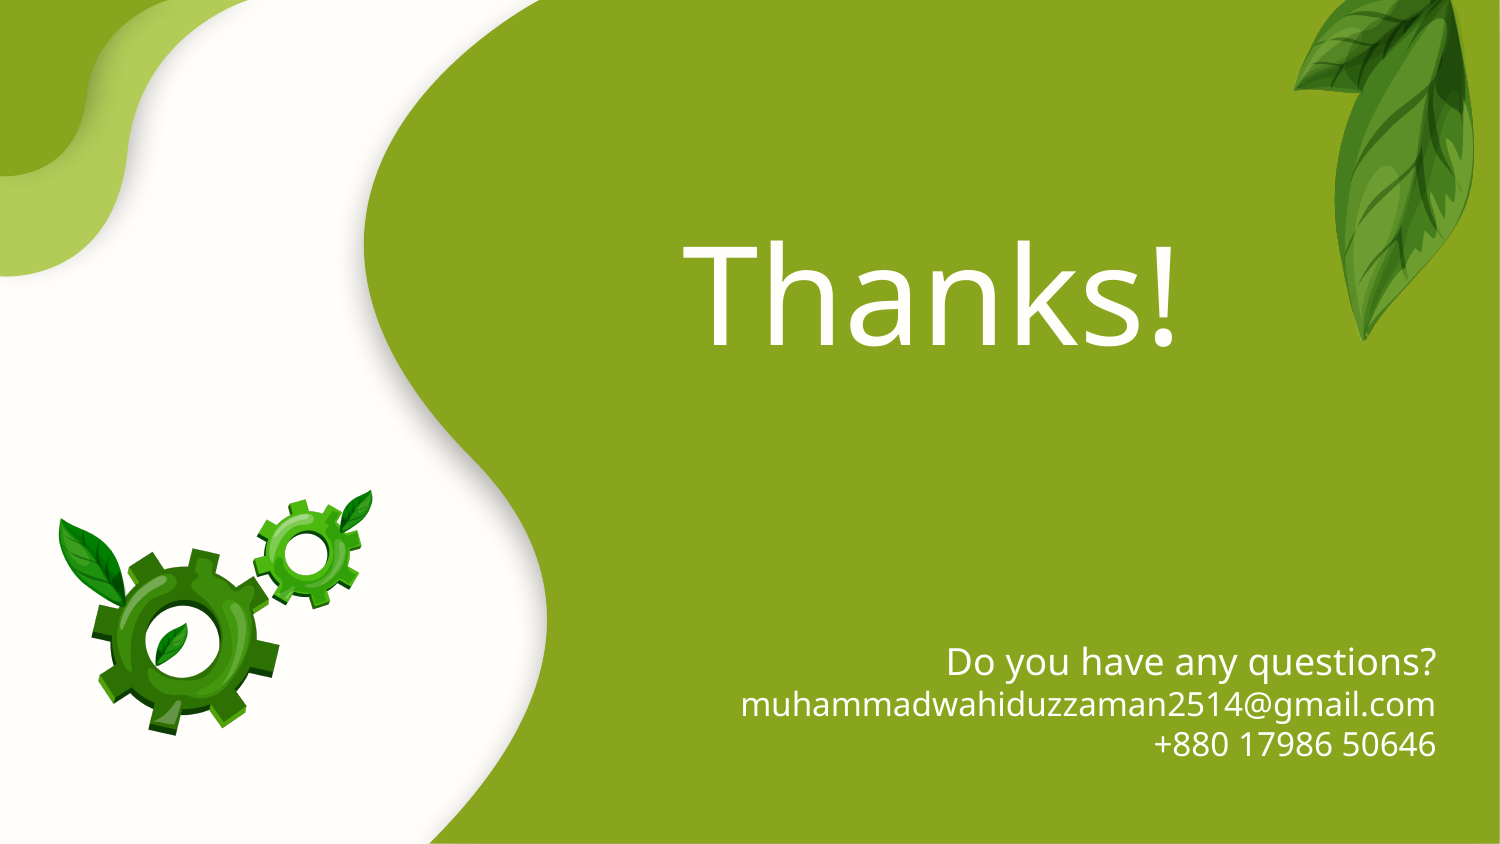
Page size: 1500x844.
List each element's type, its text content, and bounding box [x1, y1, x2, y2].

subtitle Do you have any questions? muhammadwahiduzzaman2514@gmail.com +880 17986 50646 [697, 613, 1453, 788]
picture [1281, 0, 1500, 370]
picture [47, 484, 382, 743]
title Thanks! [667, 193, 1273, 367]
